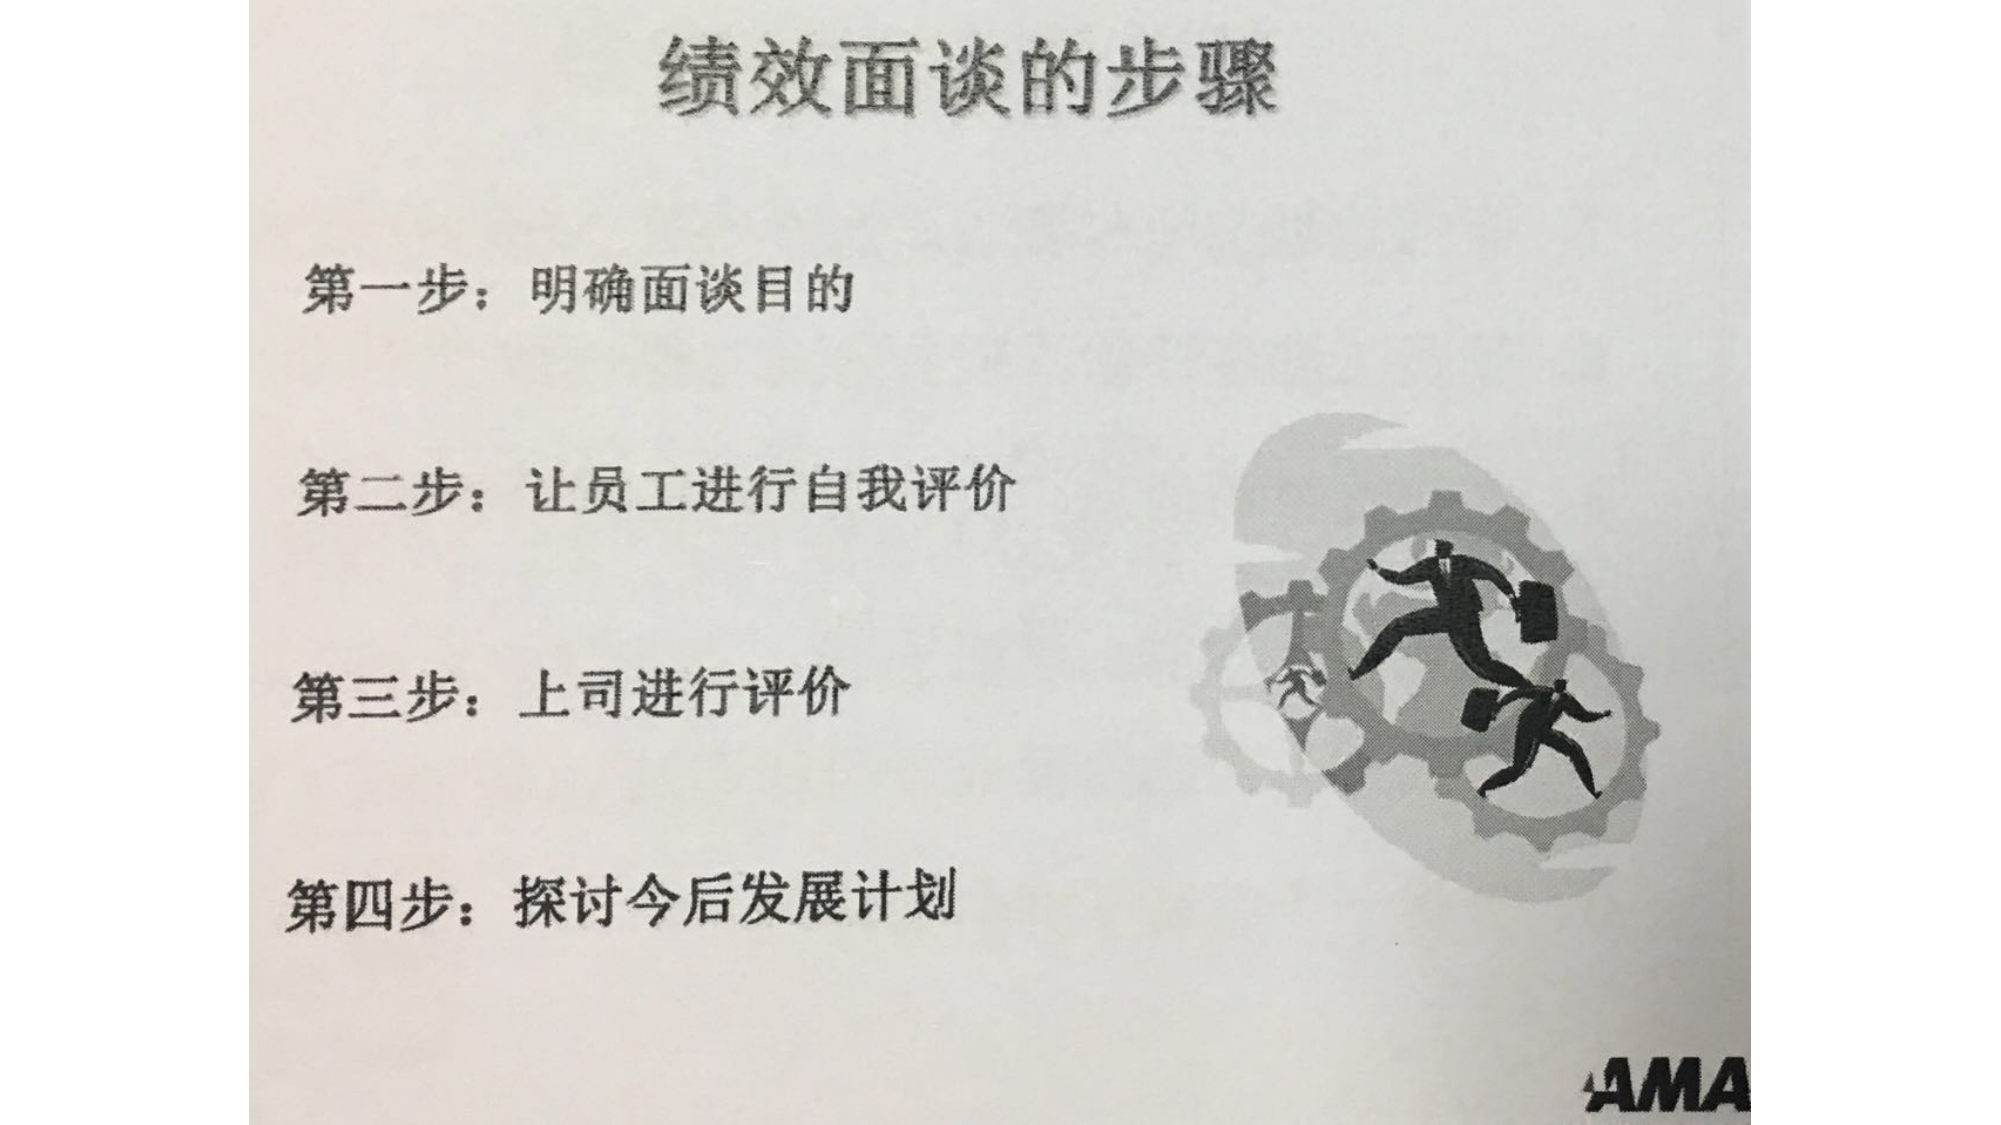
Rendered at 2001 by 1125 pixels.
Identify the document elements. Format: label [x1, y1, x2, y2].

picture [249, 0, 1751, 1125]
